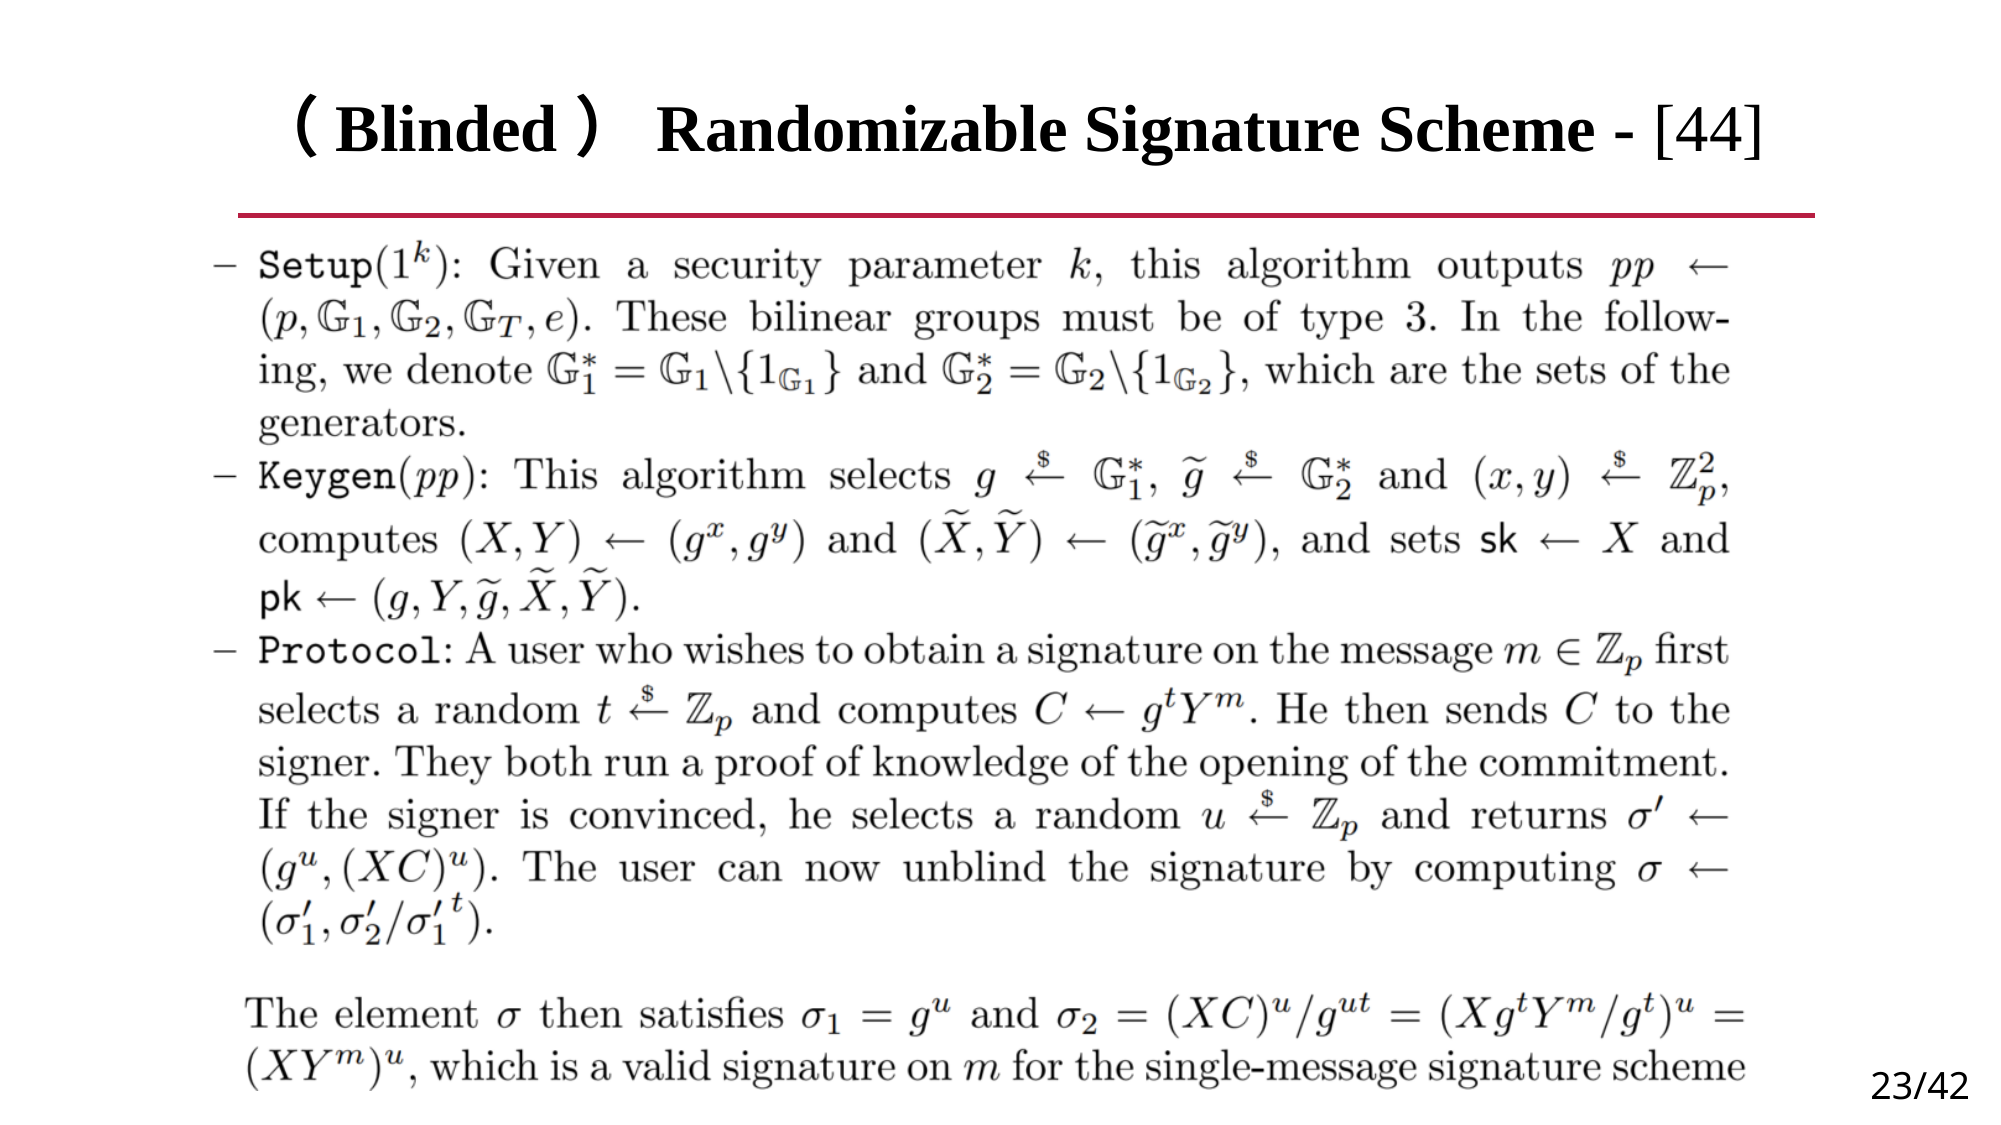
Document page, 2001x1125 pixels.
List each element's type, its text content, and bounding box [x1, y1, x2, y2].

picture [206, 237, 1735, 951]
picture [235, 986, 1765, 1091]
title （Blinded）Randomizable Signature Scheme - [44] [238, 86, 1900, 259]
